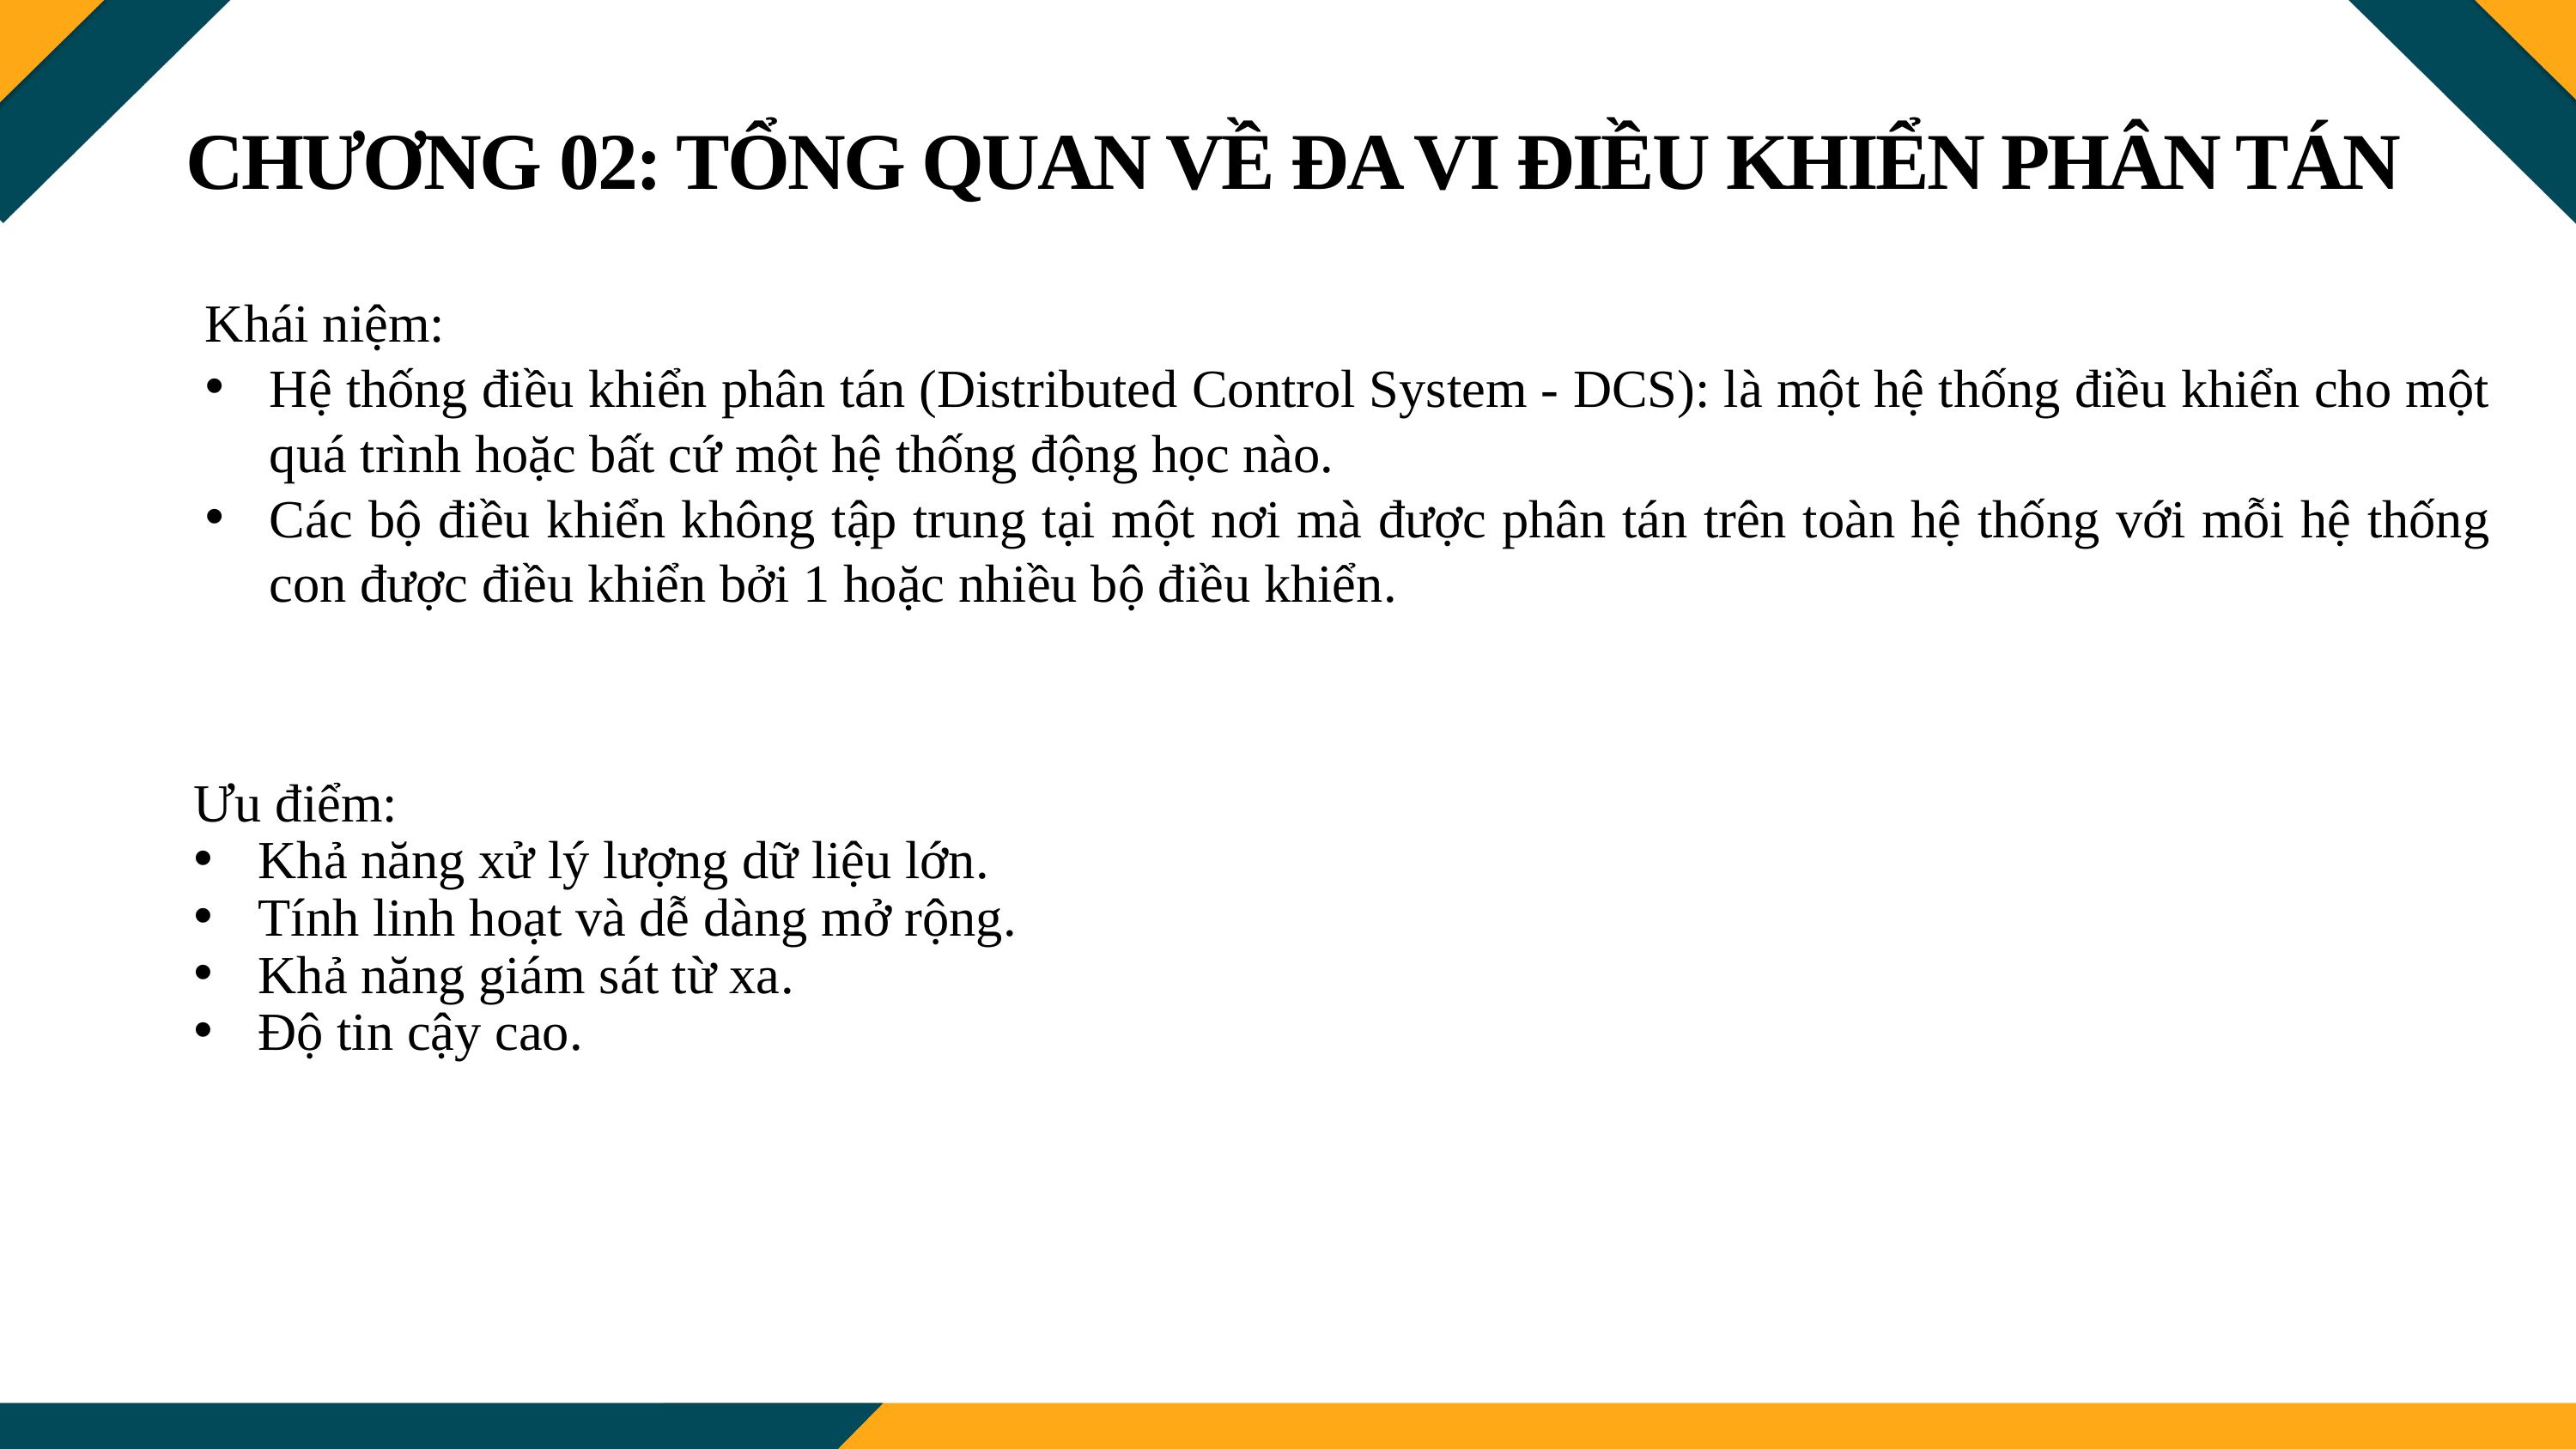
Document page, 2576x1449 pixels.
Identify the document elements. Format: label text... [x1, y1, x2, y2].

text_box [0, 1403, 884, 1449]
text_box Ưu điểm: Khả năng xử lý lượng dữ liệu lớn. Tính linh hoạt và dễ dàng mở rộng. Khả năng giám sát từ xa. Độ tin cậy cao. [193, 775, 1024, 1062]
text_box CHƯƠNG 02: TỔNG QUAN VỀ ĐA VI ĐIỀU KHIỂN PHÂN TÁN [240, 114, 2346, 206]
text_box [884, 1403, 2576, 1449]
text_box Khái niệm: Hệ thống điều khiển phân tán (Distributed Control System - DCS): là một hệ thống điều khiển cho một quá trình hoặc bất cứ một hệ thống động học nào. Các bộ điều khiển không tập trung tại một nơi mà được phân tán trên toàn hệ thống với mỗi hệ thống con được điều khiển bởi 1 hoặc nhiều bộ điều khiển. [204, 288, 2492, 614]
picture [2347, 0, 2576, 378]
picture [0, 0, 240, 370]
